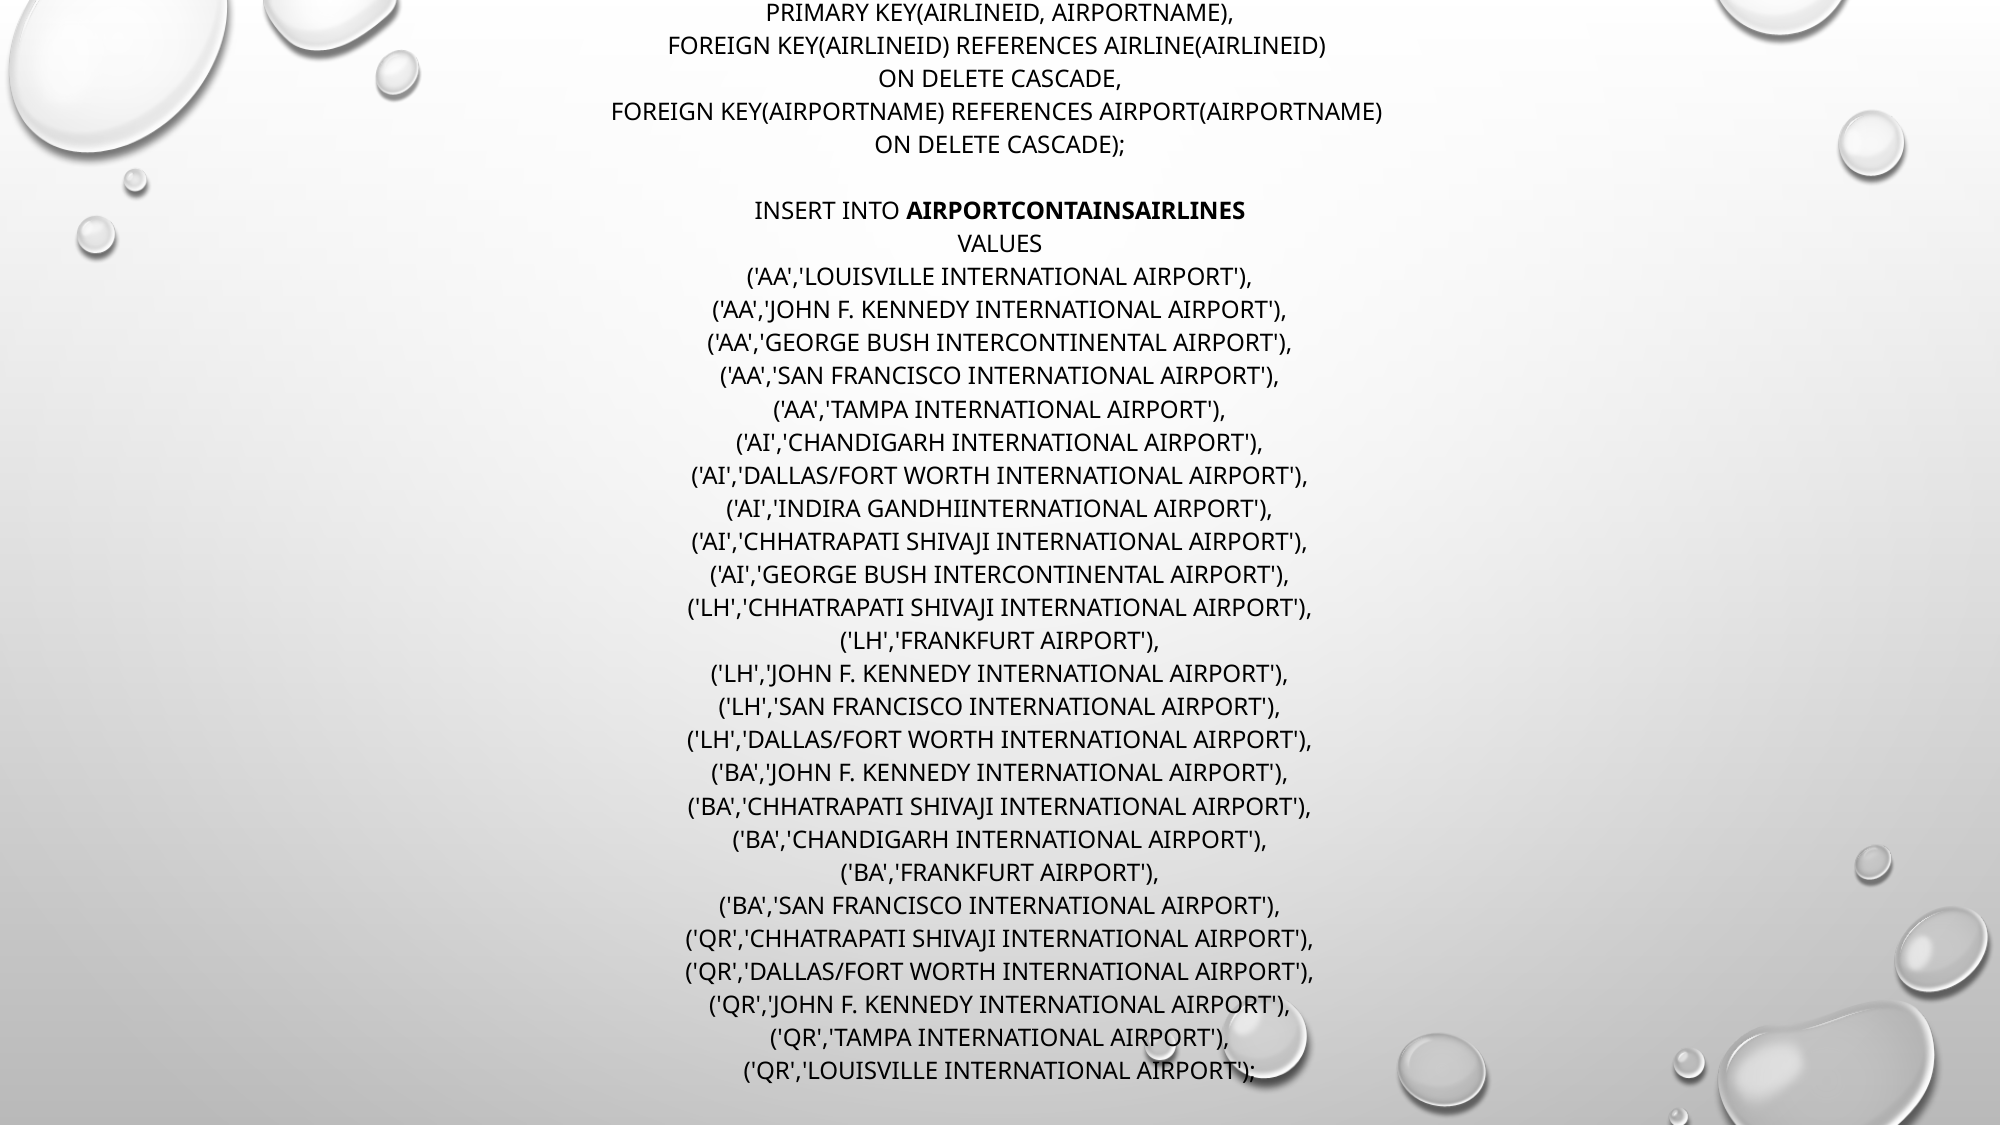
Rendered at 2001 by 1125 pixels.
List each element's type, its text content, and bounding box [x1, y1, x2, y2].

text_box CREATE TABLE AIRPORTCONTAINSAIRLINES (AirlineID VARCHAR(3) NOT NULL, AirportName VARCHAR(100) NOT NULL, PRIMARY KEY(AirlineID, AirportName), FOREIGN KEY(AirlineID) REFERENCES AIRLINE(AirlineID) ON DELETE CASCADE, FOREIGN KEY(AirportName) REFERENCES AIRPORT(AirportName) ON DELETE CASCADE); INSERT INTO AIRPORTCONTAINSAIRLINES VALUES ('AA','Louisville International Airport'), ('AA','John F. Kennedy International Airport'), ('AA','George Bush Intercontinental Airport'), ('AA','San Francisco International Airport'), ('AA','Tampa International Airport'), ('AI','Chandigarh International Airport'), ('AI','Dallas/Fort Worth International Airport'), ('AI','Indira GandhiInternational Airport'), ('AI','Chhatrapati Shivaji International Airport'), ('AI','George Bush Intercontinental Airport'), ('LH','Chhatrapati Shivaji International Airport'), ('LH','Frankfurt Airport'), ('LH','John F. Kennedy International Airport'), ('LH','San Francisco International Airport'), ('LH','Dallas/Fort Worth International Airport'), ('BA','John F. Kennedy International Airport'), ('BA','Chhatrapati Shivaji International Airport'), ('BA','Chandigarh International Airport'), ('BA','Frankfurt Airport'), ('BA','San Francisco International Airport'), ('QR','Chhatrapati Shivaji International Airport'), ('QR','Dallas/Fort Worth International Airport'), ('QR','John F. Kennedy International Airport'), ('QR','Tampa International Airport'), ('QR','Louisville International Airport'); [0, 0, 2000, 1125]
